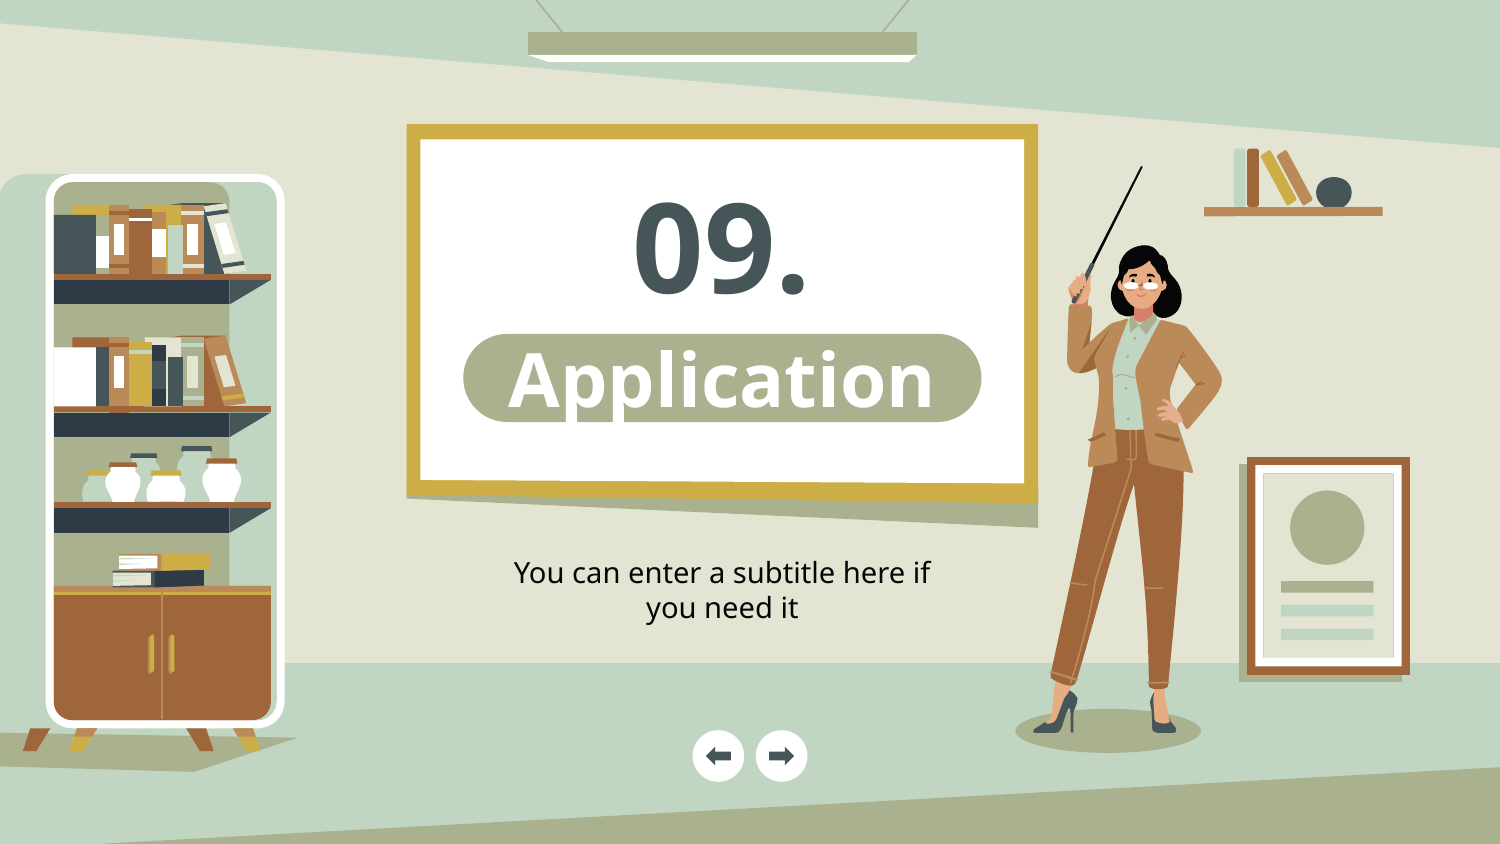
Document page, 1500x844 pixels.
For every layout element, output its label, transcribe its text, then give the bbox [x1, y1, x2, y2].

subtitle You can enter a subtitle here if you need it [489, 548, 956, 632]
text_box [769, 746, 795, 766]
text_box [692, 730, 745, 782]
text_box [406, 123, 1039, 529]
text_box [1015, 165, 1227, 754]
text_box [1203, 148, 1383, 217]
text_box [705, 746, 731, 766]
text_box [1239, 456, 1411, 683]
text_box [755, 730, 808, 782]
